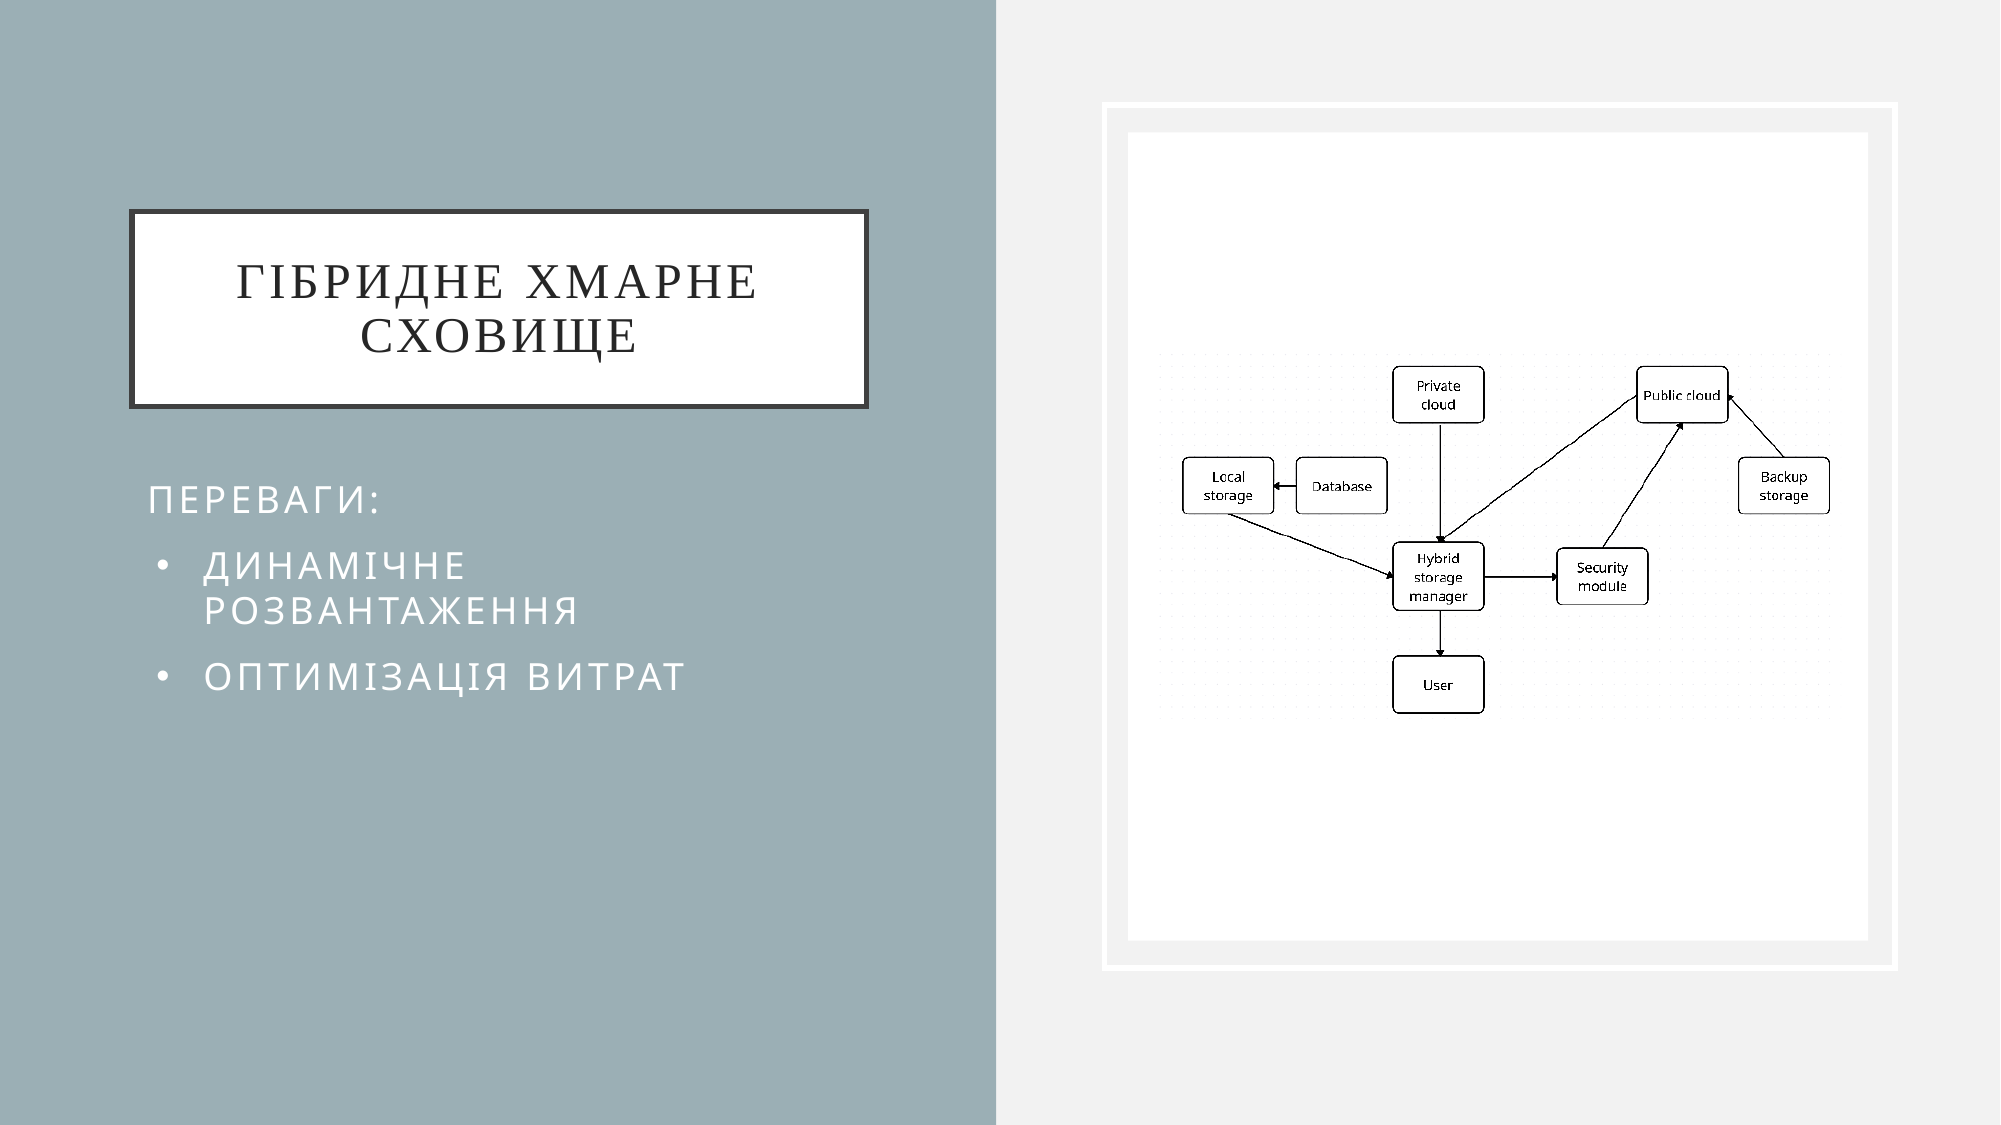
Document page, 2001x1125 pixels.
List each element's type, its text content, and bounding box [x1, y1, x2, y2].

title гібридне хмарне сховище [129, 209, 869, 409]
text_box [0, 0, 997, 1125]
text_box [1103, 104, 1896, 969]
text_box Переваги: динамічне розвантаження Оптимізація витрат [131, 468, 867, 968]
text_box [1127, 131, 1869, 942]
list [1158, 347, 1842, 726]
